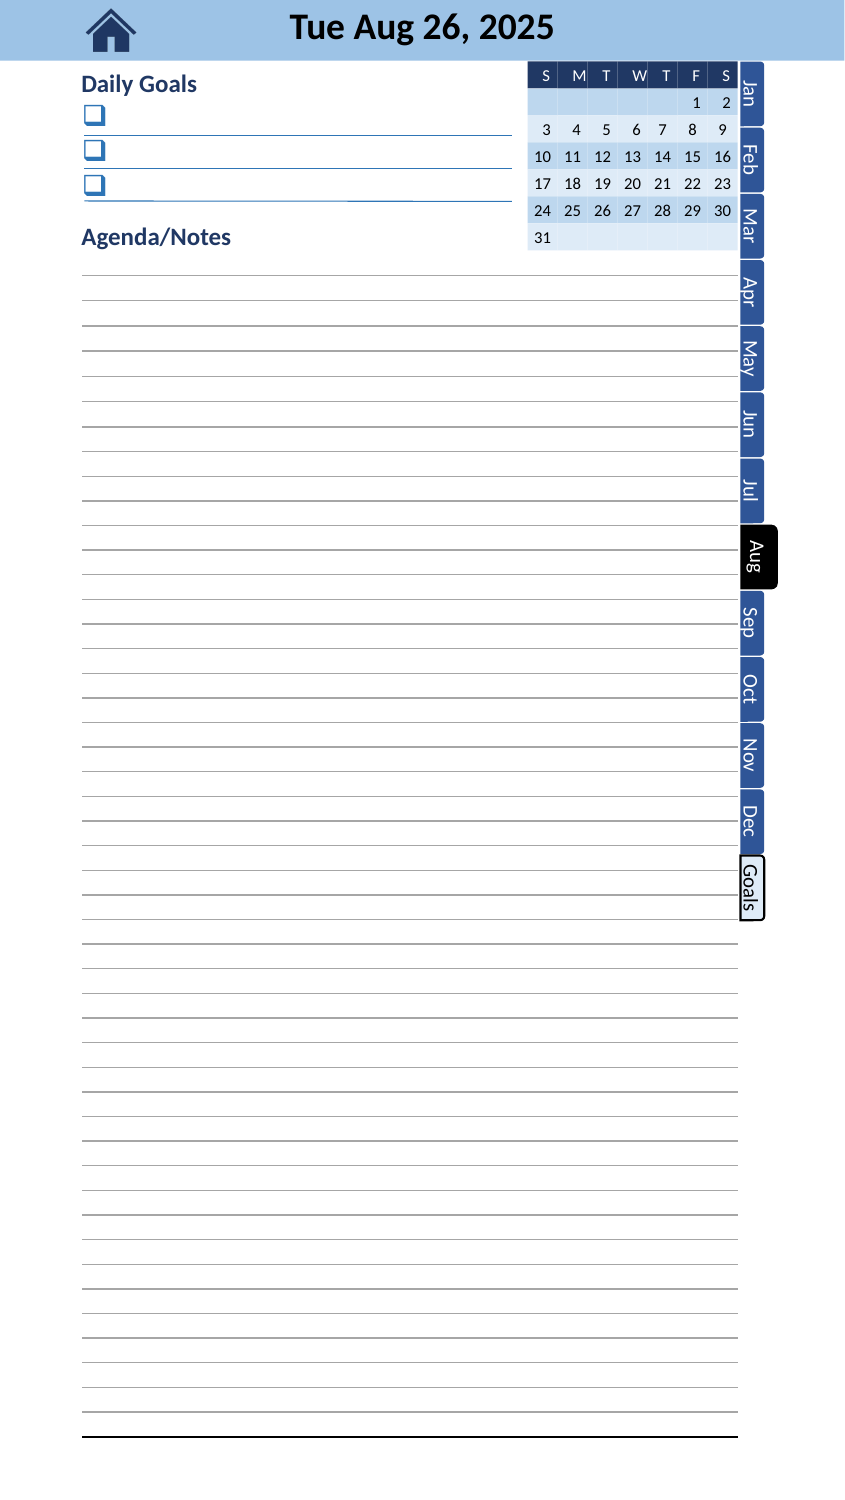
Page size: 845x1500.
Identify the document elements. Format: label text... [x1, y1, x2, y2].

picture [82, 1, 140, 59]
list Tue Aug 26, 2025 [190, 0, 655, 61]
